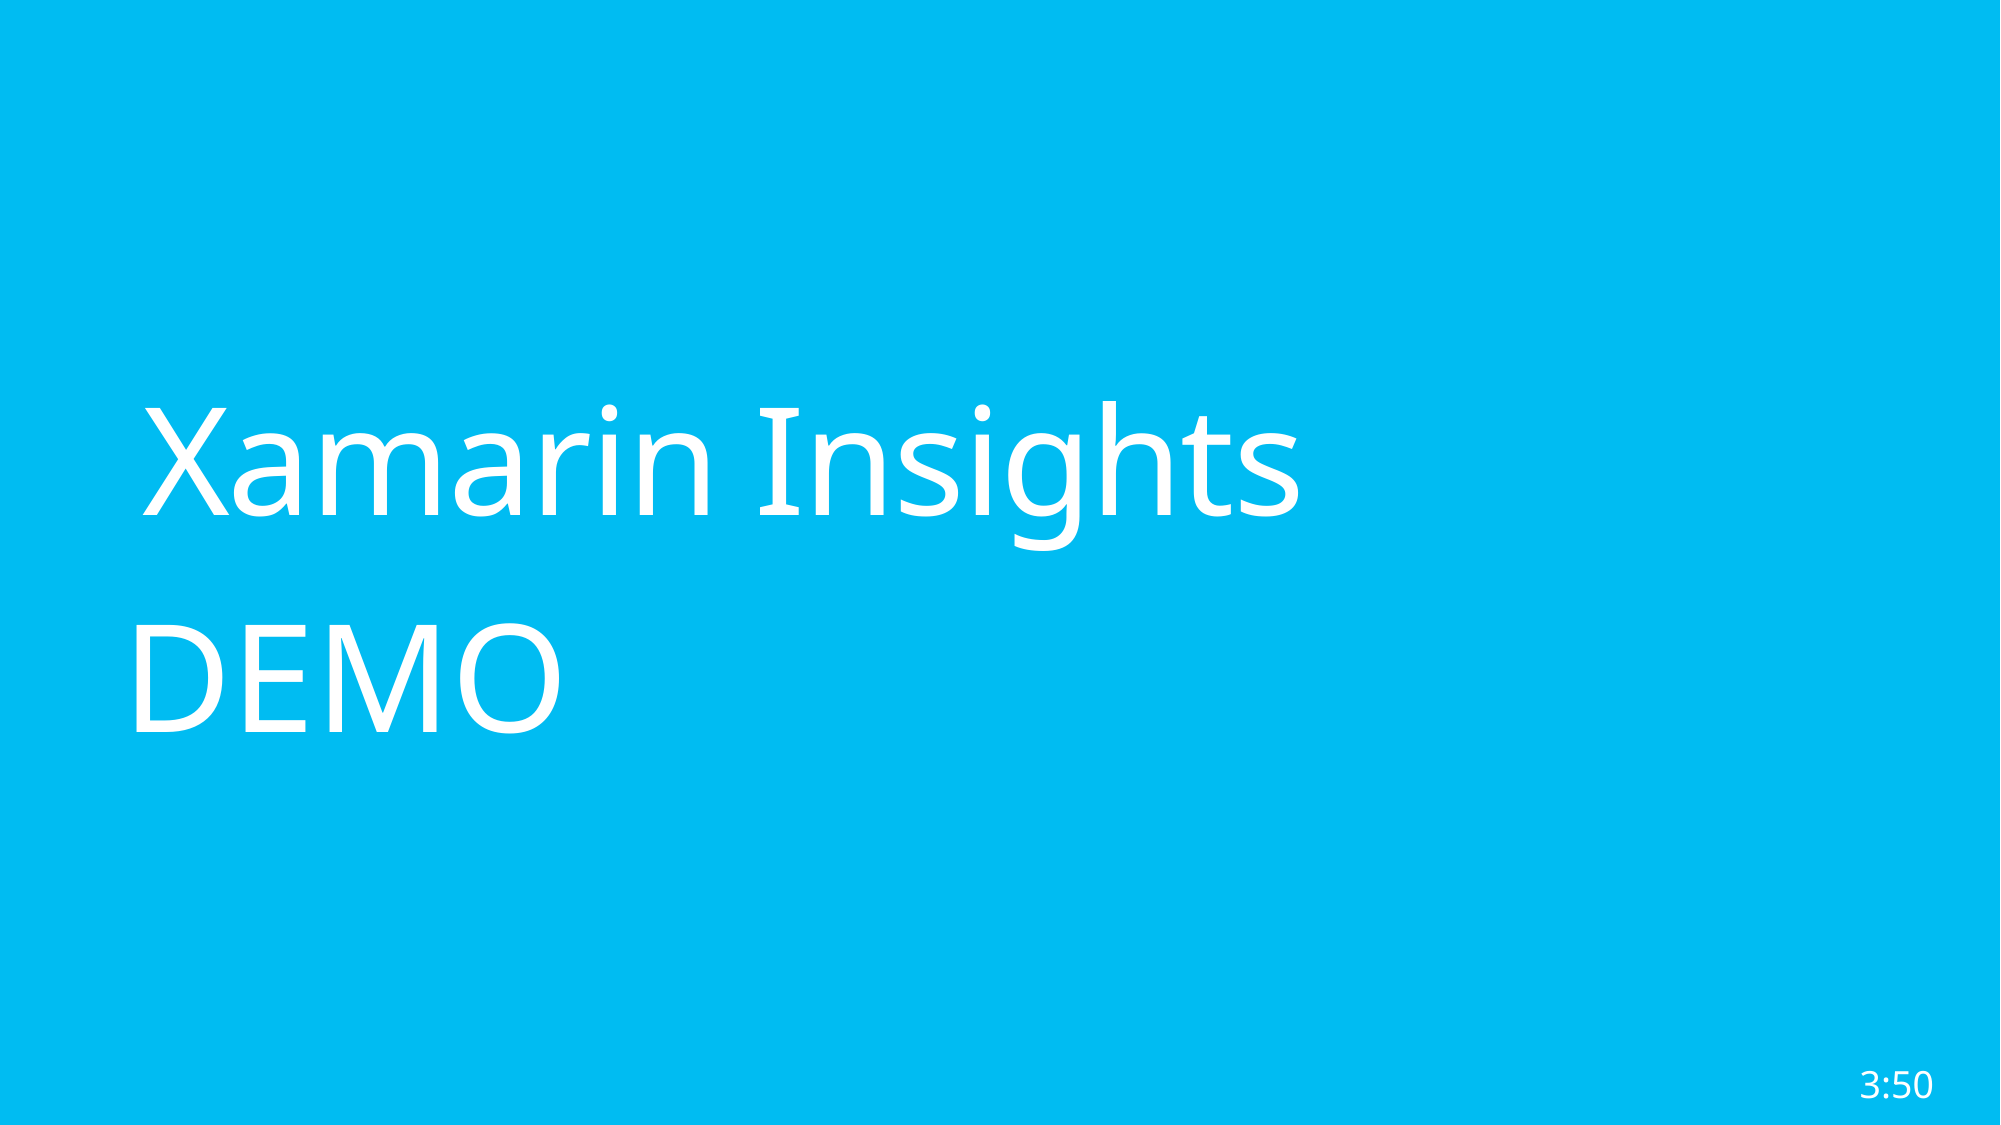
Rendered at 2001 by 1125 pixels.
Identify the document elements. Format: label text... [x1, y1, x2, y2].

title Xamarin Insights [118, 120, 1882, 563]
text_box 3:50 [1837, 1047, 1957, 1125]
